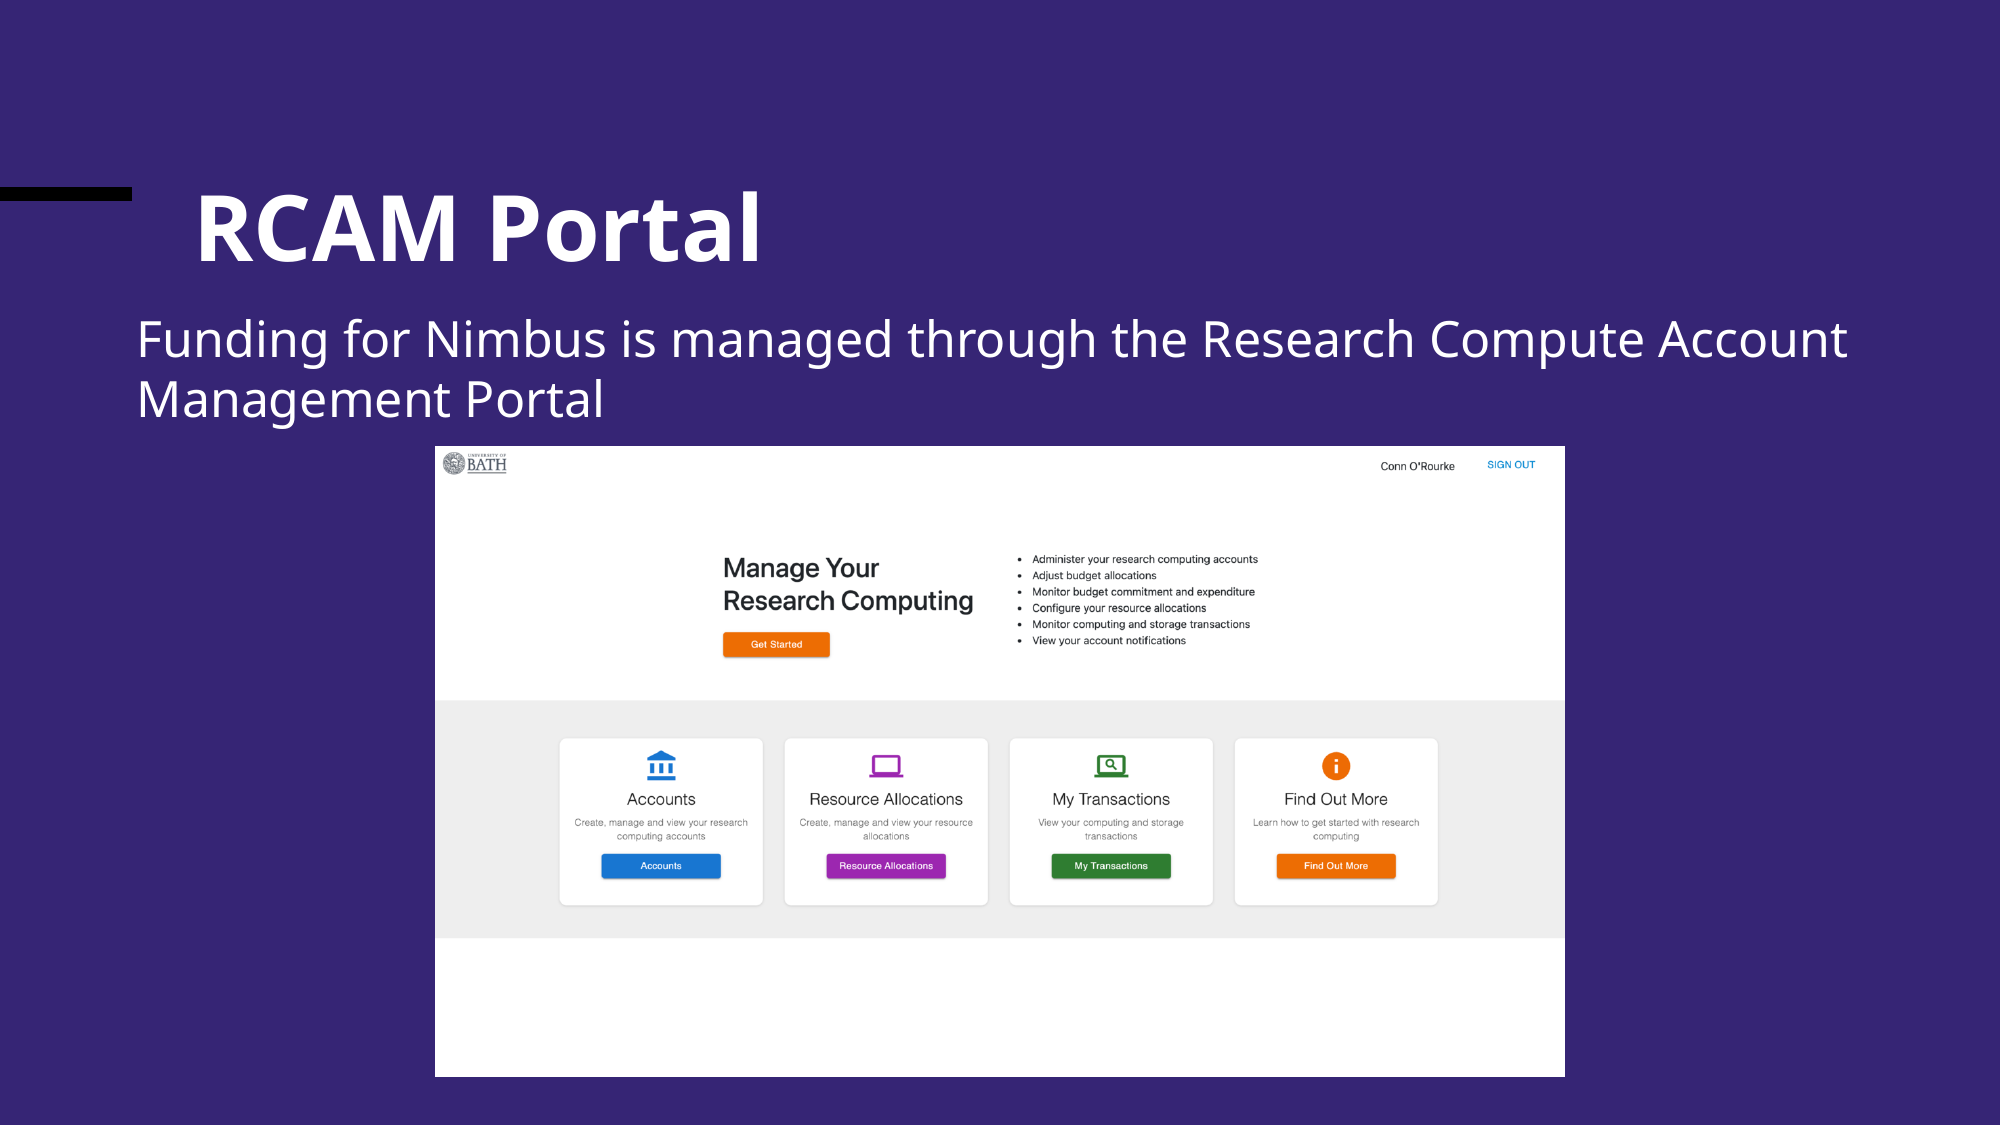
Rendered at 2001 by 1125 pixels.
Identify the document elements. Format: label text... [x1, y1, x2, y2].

text_box Funding for Nimbus is managed through the Research Compute Account Management Portal [122, 300, 1878, 480]
title RCAM Portal [178, 178, 1935, 392]
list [435, 446, 1565, 1077]
